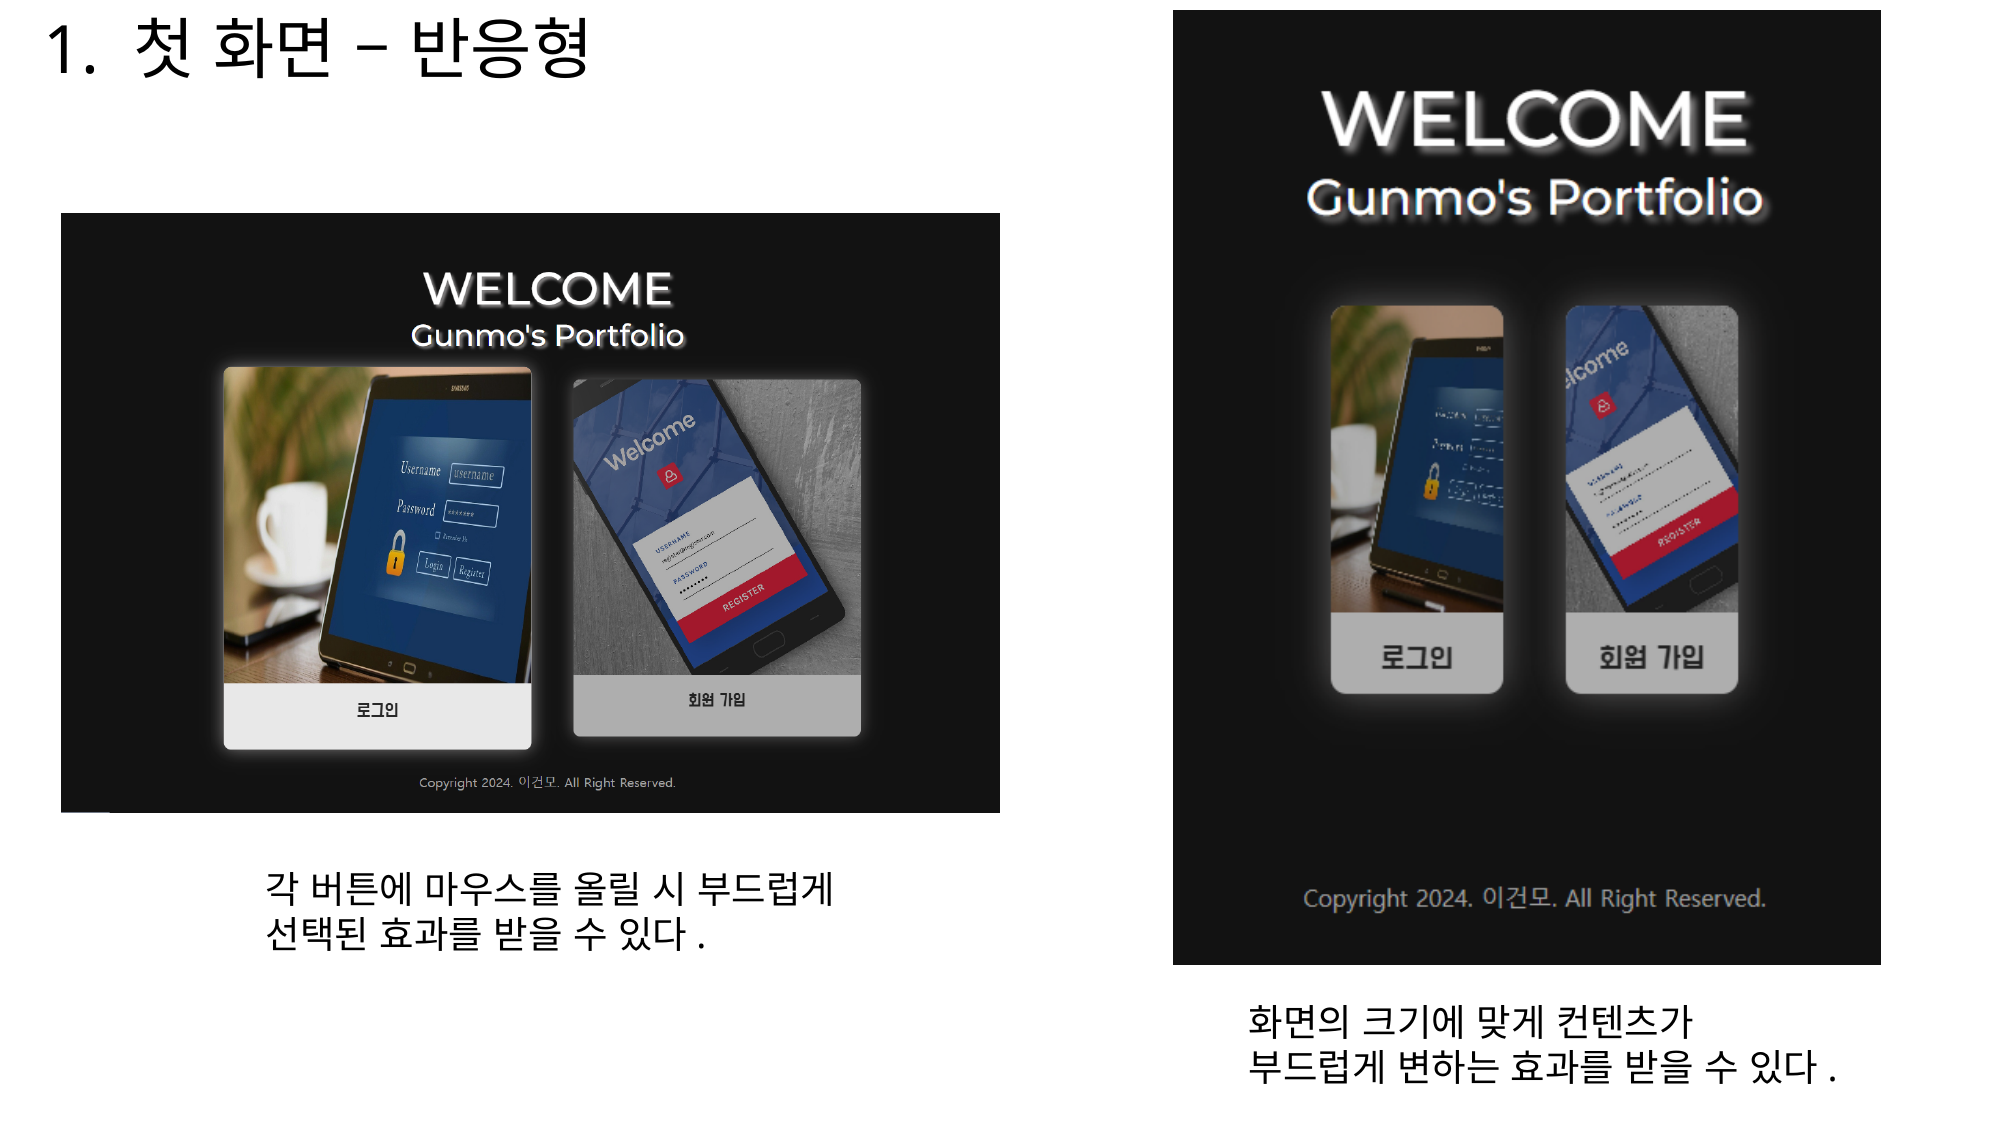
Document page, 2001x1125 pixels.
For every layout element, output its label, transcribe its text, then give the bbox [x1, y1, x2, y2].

text_box 화면의 크기에 맞게 컨텐츠가 부드럽게 변하는 효과를 받을 수 있다. [1233, 991, 1853, 1097]
picture [1173, 10, 1881, 965]
text_box 각 버튼에 마우스를 올릴 시 부드럽게 선택된 효과를 받을 수 있다. [251, 858, 862, 963]
picture [60, 213, 1001, 814]
text_box 1. 첫 화면 – 반응형 [29, 0, 610, 95]
